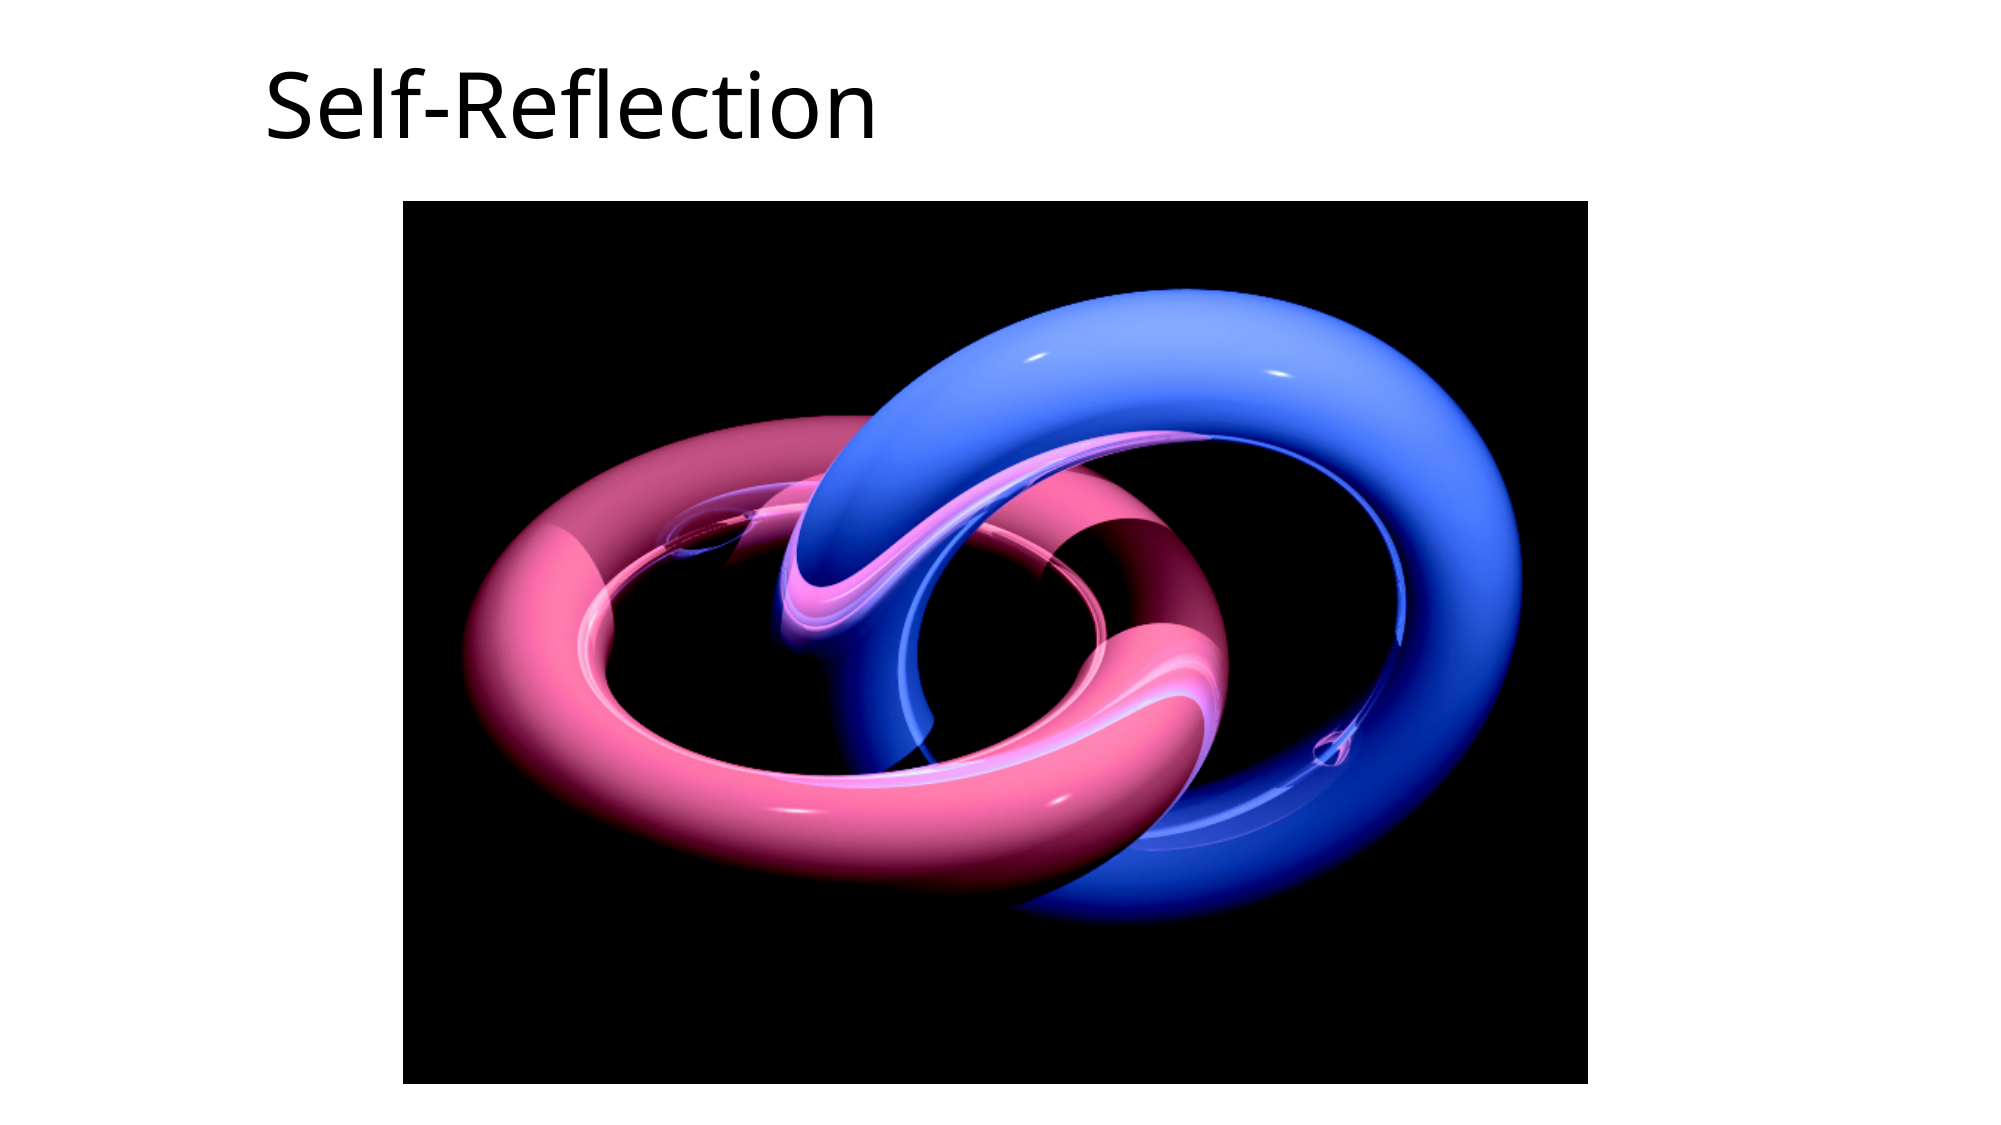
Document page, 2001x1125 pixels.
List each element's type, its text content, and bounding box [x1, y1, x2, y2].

picture [403, 201, 1588, 1084]
title Self-Reflection [249, 34, 1713, 185]
